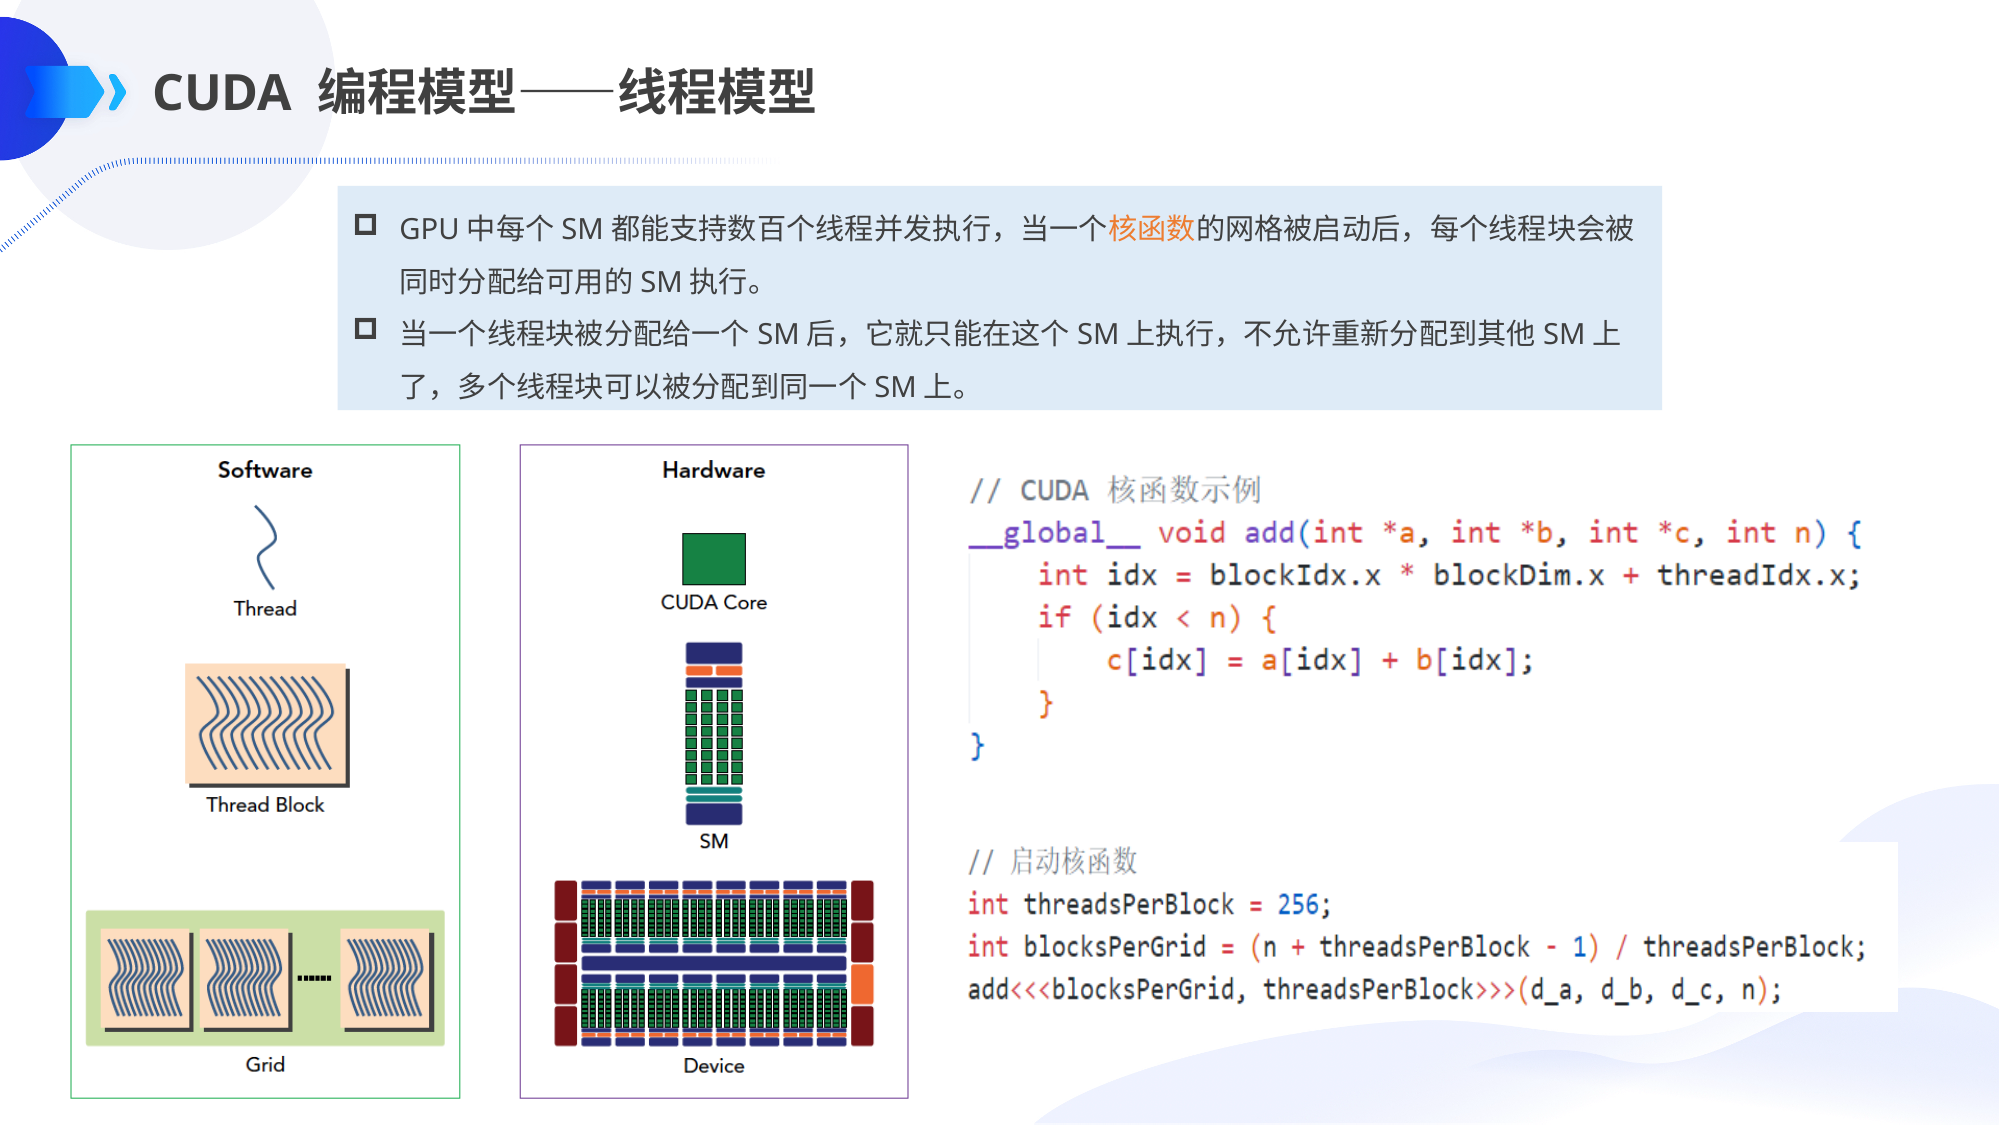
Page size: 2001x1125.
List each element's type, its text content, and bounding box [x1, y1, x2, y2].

text_box GPU中每个SM都能支持数百个线程并发执行，当一个核函数的网格被启动后，每个线程块会被同时分配给可用的SM执行。 当一个线程块被分配给一个SM后，它就只能在这个SM上执行，不允许重新分配到其他SM上了，多个线程块可以被分配到同一个SM上。 [337, 185, 1663, 411]
picture [0, 0, 2000, 1125]
title CUDA 编程模型——线程模型 [137, 59, 1863, 263]
